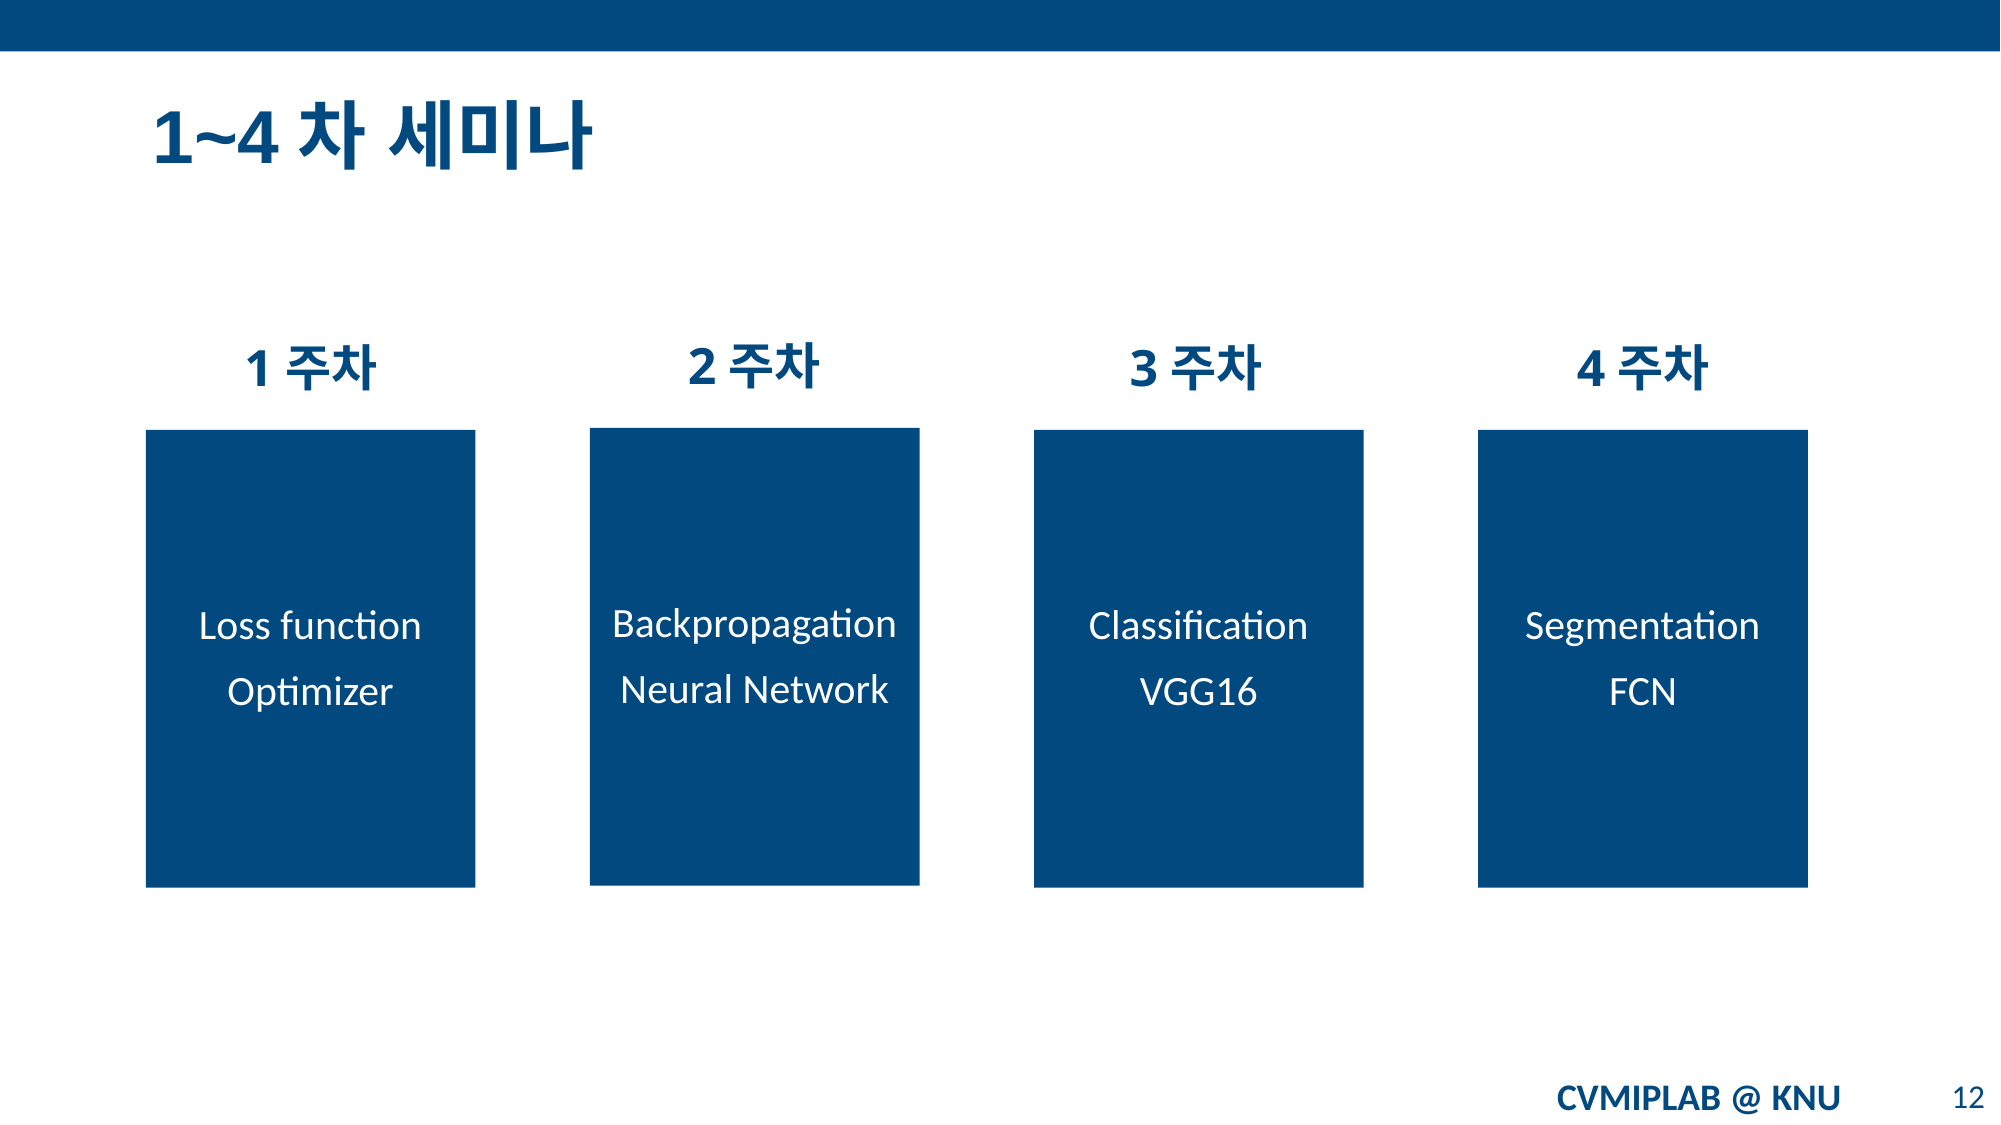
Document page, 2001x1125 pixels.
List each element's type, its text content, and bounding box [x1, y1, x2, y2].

list Loss function Optimizer [145, 429, 476, 888]
footer CVMIPLAB @ KNU [1489, 1065, 1909, 1125]
text_box 2주차 [589, 311, 919, 418]
text_box 3주차 [1034, 313, 1358, 420]
slide_number 12 [1909, 1065, 2000, 1125]
text_box 4주차 [1478, 313, 1808, 420]
text_box 1주차 [145, 313, 476, 420]
list Classification VGG16 [1034, 429, 1364, 888]
list Backpropagation Neural Network [589, 427, 920, 886]
title 1~4차 세미나 [137, 67, 1863, 211]
list Segmentation FCN [1478, 429, 1808, 888]
